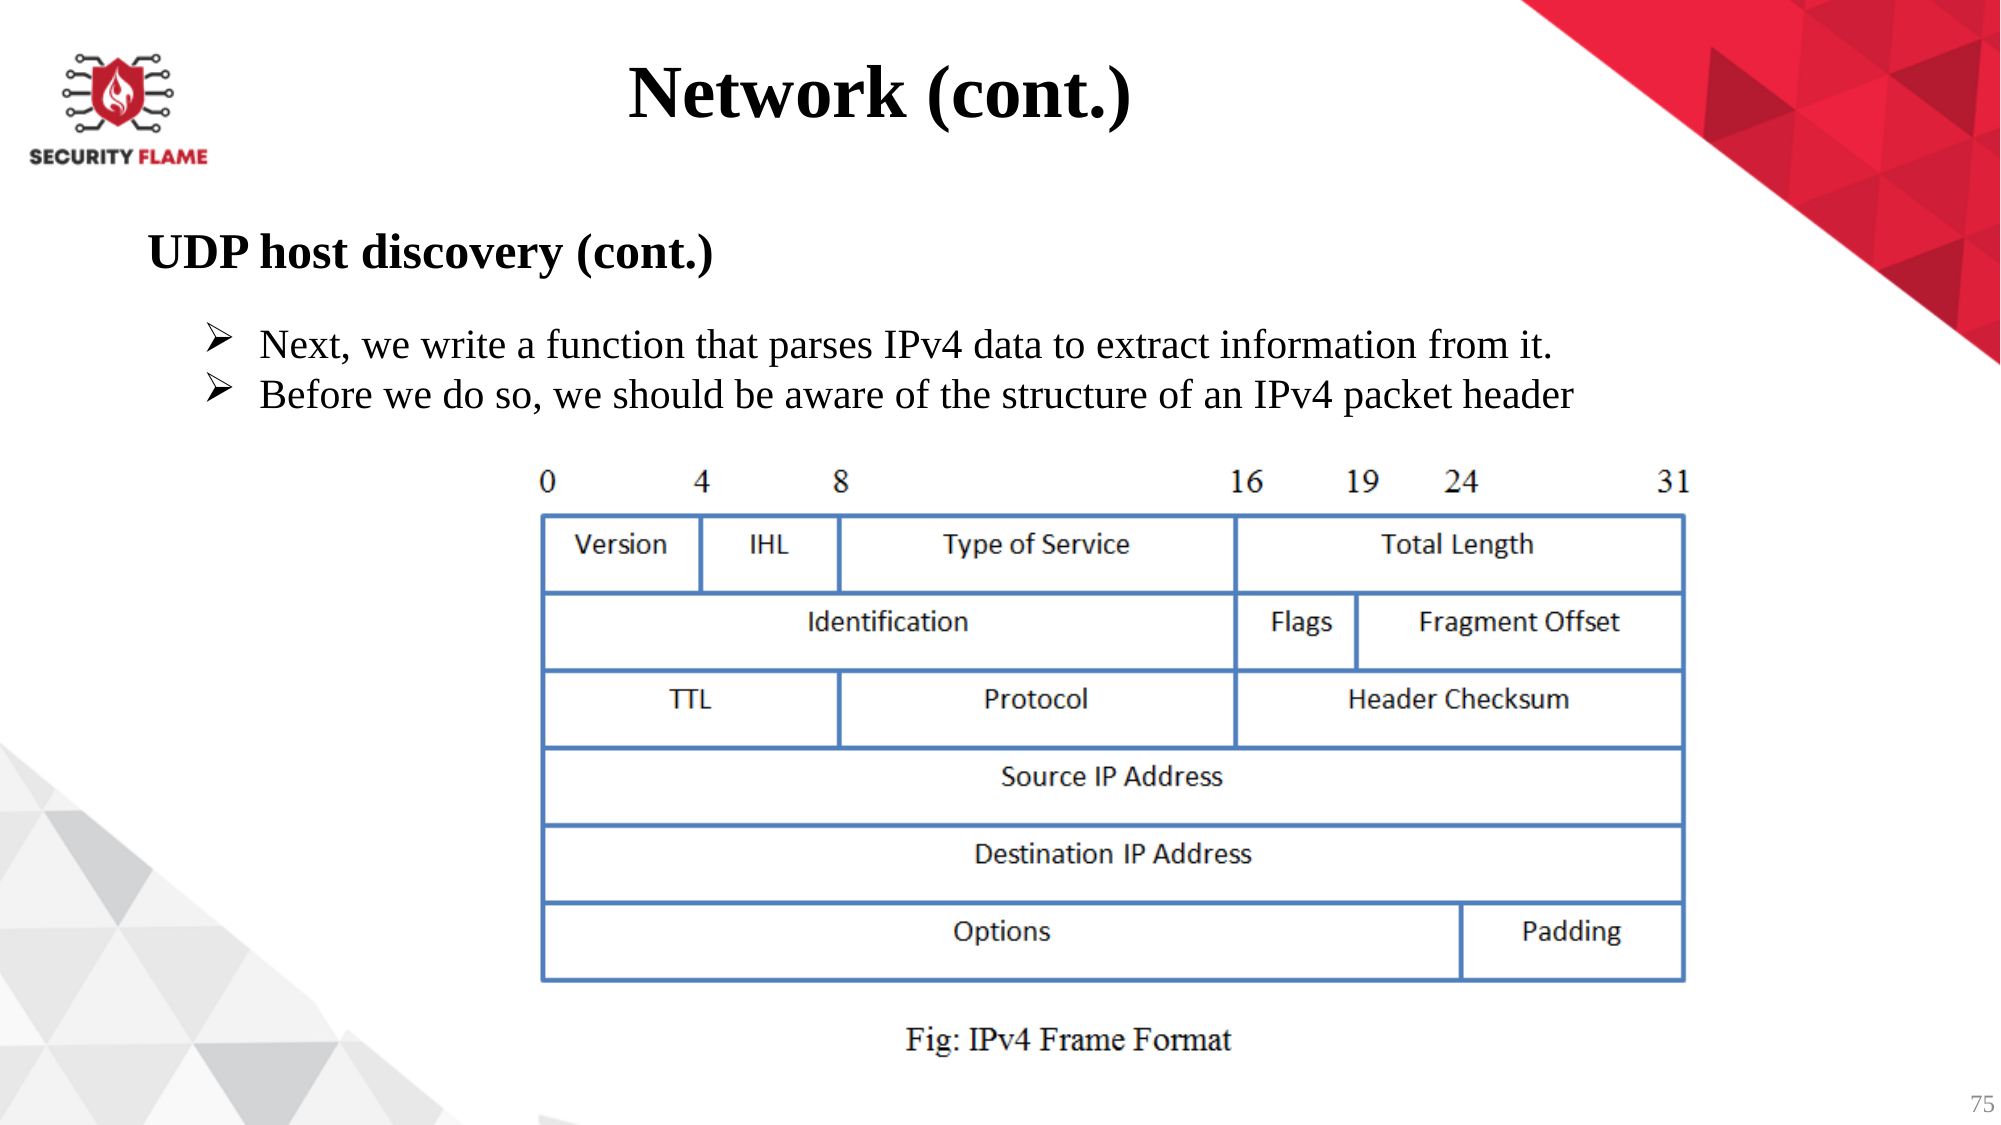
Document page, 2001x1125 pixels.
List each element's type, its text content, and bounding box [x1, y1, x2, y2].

text_box Next, we write a function that parses IPv4 data to extract information from it. Before we do so, we should be aware of the structure of an IPv4 packet header [188, 309, 1863, 425]
text_box UDP host discovery (cont.) [132, 210, 1834, 286]
slide_number 75 [1908, 1072, 2000, 1125]
picture [0, 0, 2001, 1125]
text_box Network (cont.) [613, 35, 1185, 140]
